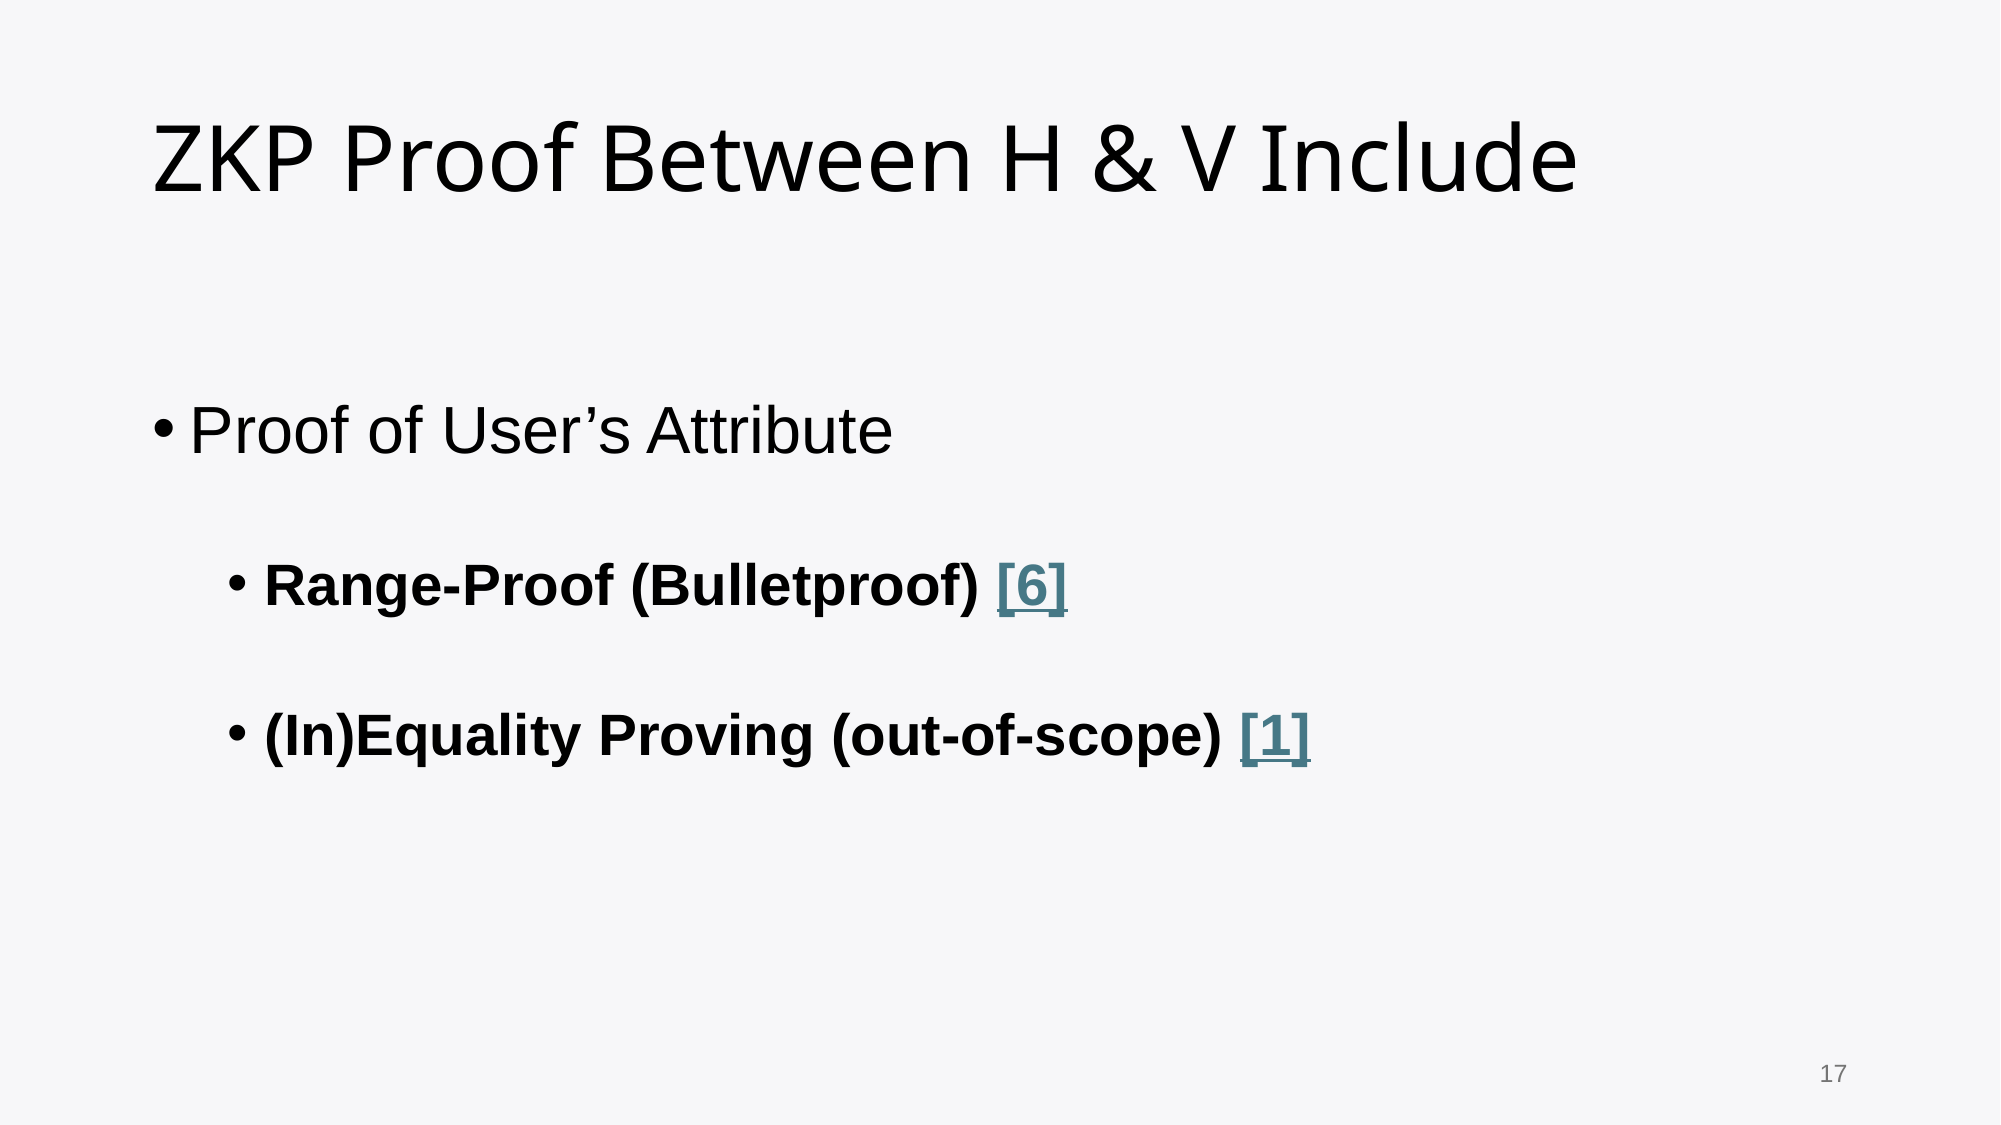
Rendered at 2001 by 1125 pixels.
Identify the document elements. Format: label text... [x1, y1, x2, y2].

slide_number 17 [1412, 1042, 1863, 1103]
list Proof of User’s Attribute Range-Proof (Bulletproof) [6] (In)Equality Proving (out-of-scope) [1] [137, 299, 1863, 1014]
title ZKP Proof Between H & V Include [137, 52, 1863, 271]
